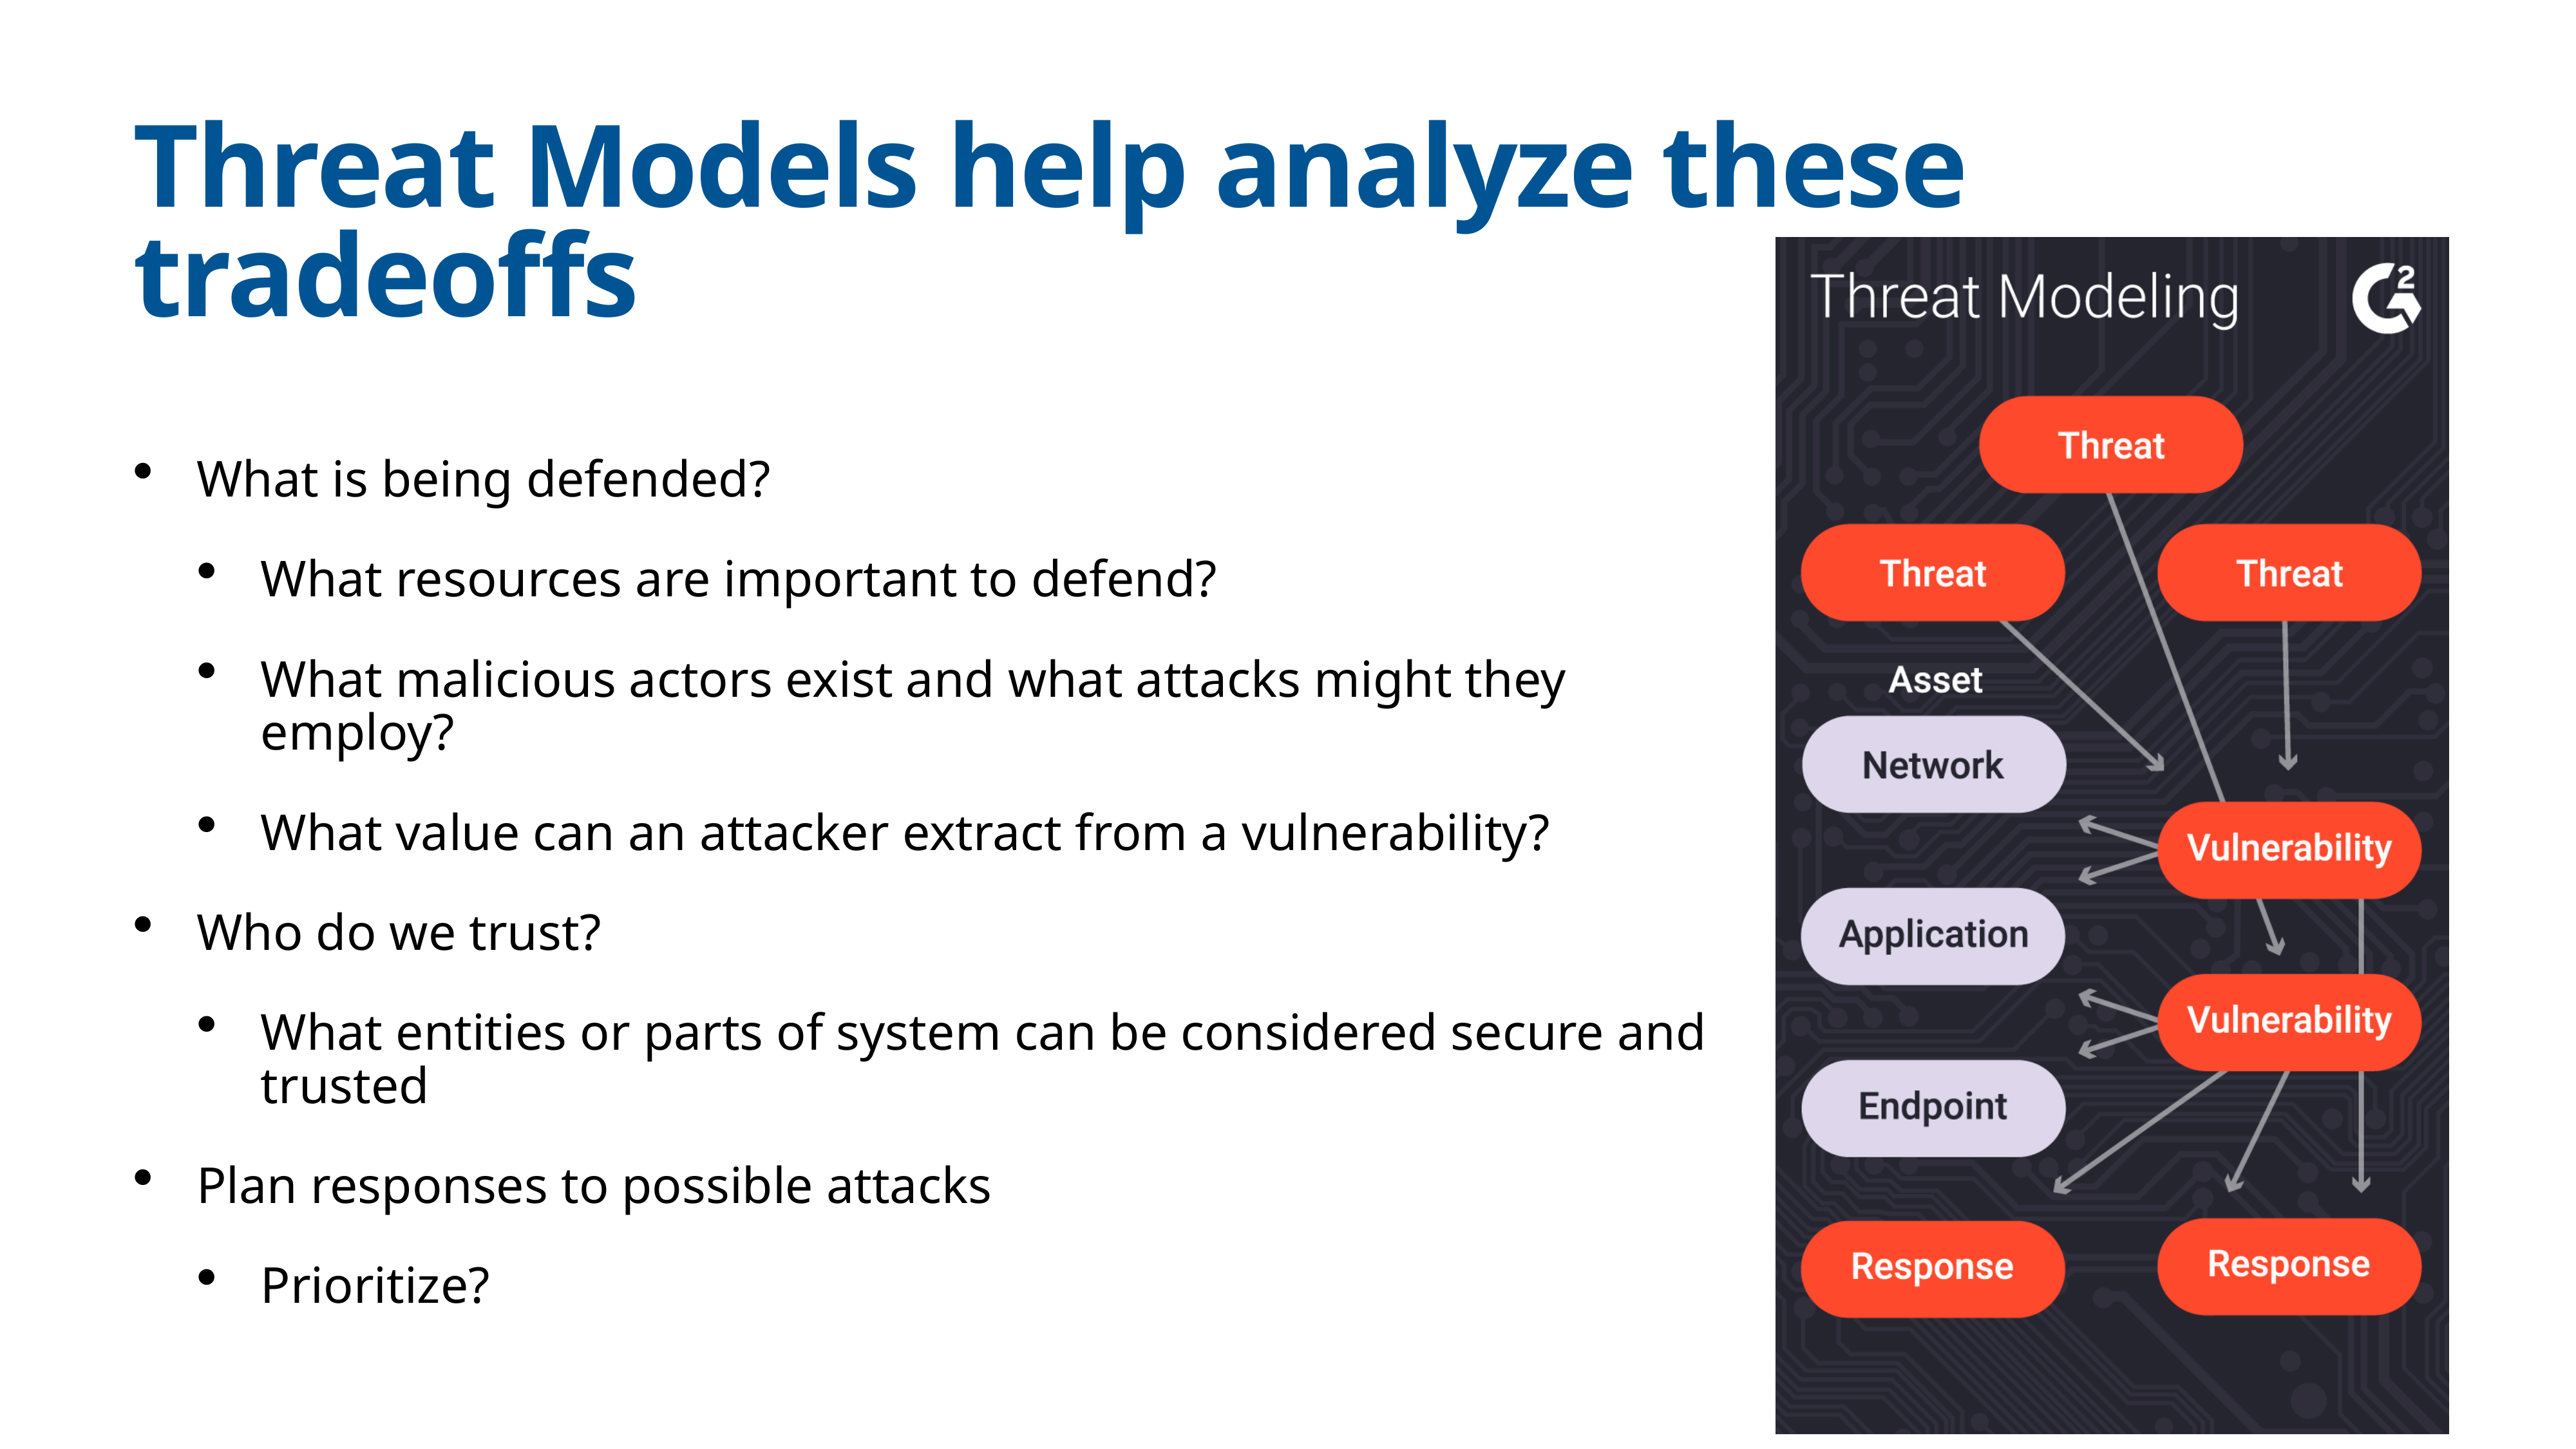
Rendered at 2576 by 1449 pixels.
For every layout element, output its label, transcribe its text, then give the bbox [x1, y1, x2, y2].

title Threat Models help analyze these tradeoffs [127, 113, 2449, 266]
list What is being defended? What resources are important to defend? What malicious actors exist and what attacks might they employ? What value can an attacker extract from a vulnerability? Who do we trust? What entities or parts of system can be considered secure and trusted Plan responses to possible attacks Prioritize? [127, 448, 1745, 1321]
picture [1775, 236, 2449, 1434]
